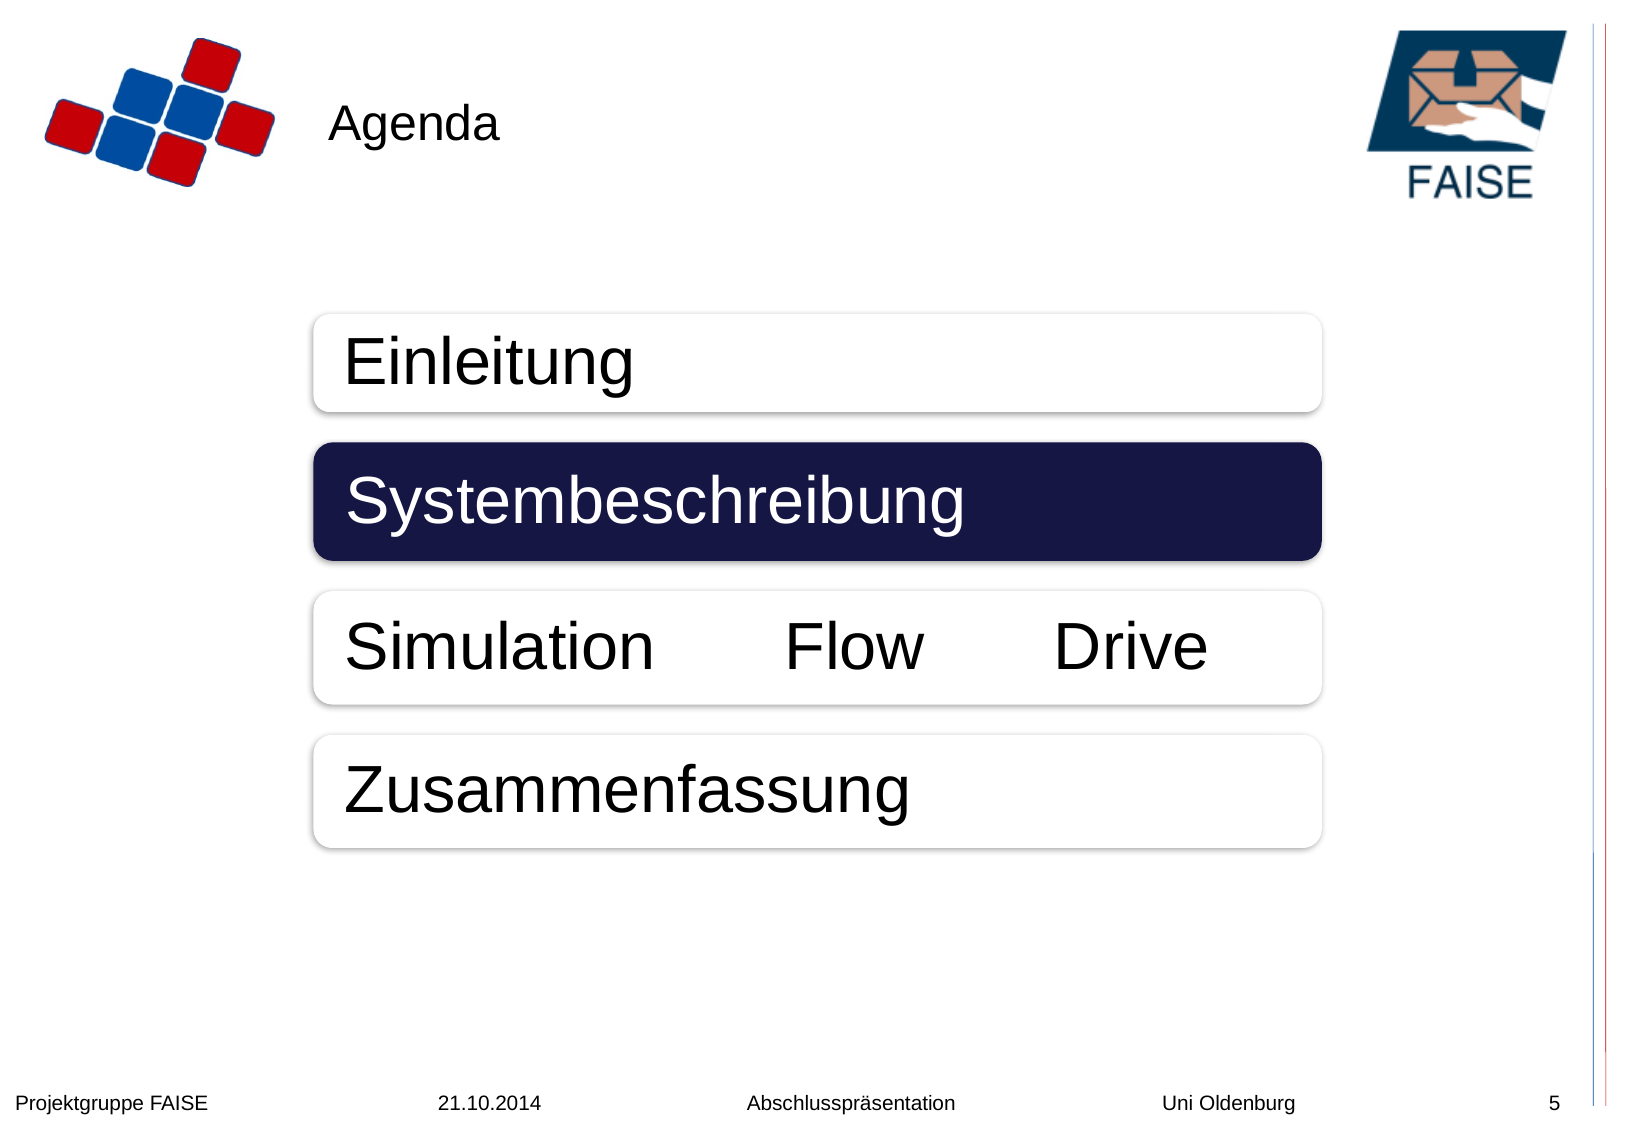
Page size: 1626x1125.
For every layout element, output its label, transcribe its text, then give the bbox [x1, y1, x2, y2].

title Agenda [313, 44, 1544, 197]
footer Projektgruppe FAISE 21.10.2014 Abschlusspräsentation Uni Oldenburg [0, 1082, 1530, 1125]
slide_number 5 [1530, 1082, 1576, 1119]
picture [44, 38, 288, 187]
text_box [313, 171, 1322, 1074]
picture [1364, 23, 1575, 210]
